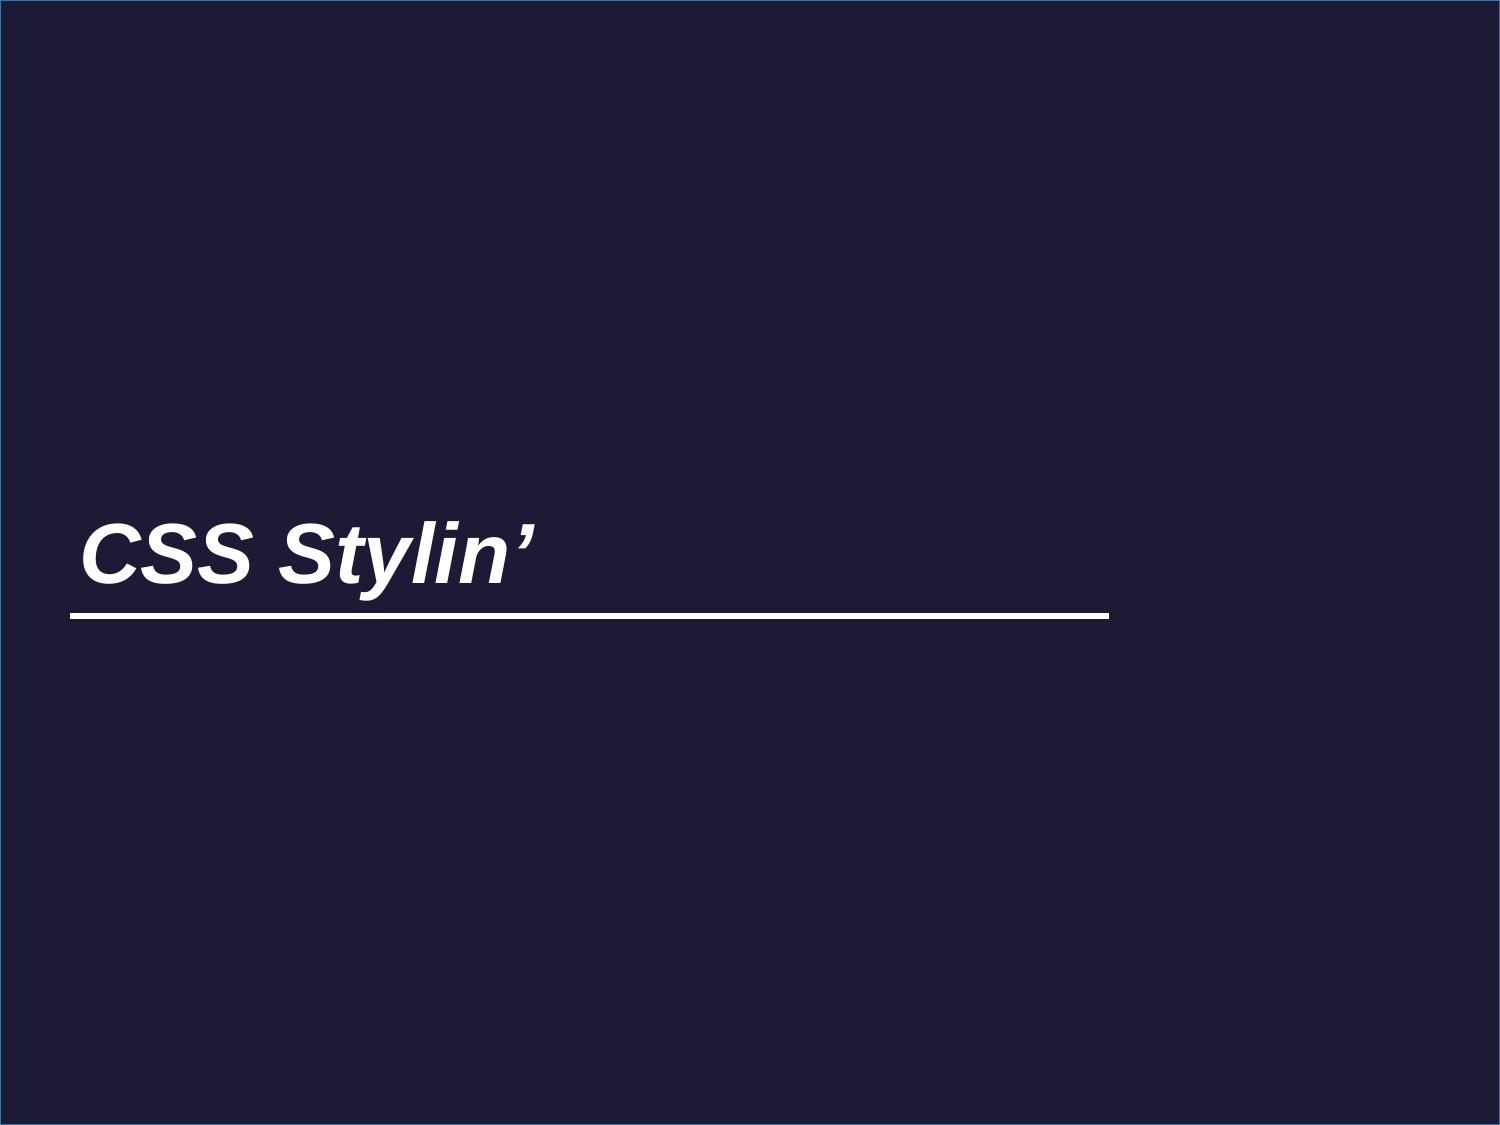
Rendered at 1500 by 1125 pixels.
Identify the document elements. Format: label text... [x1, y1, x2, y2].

title CSS Stylin’ [64, 484, 1415, 628]
